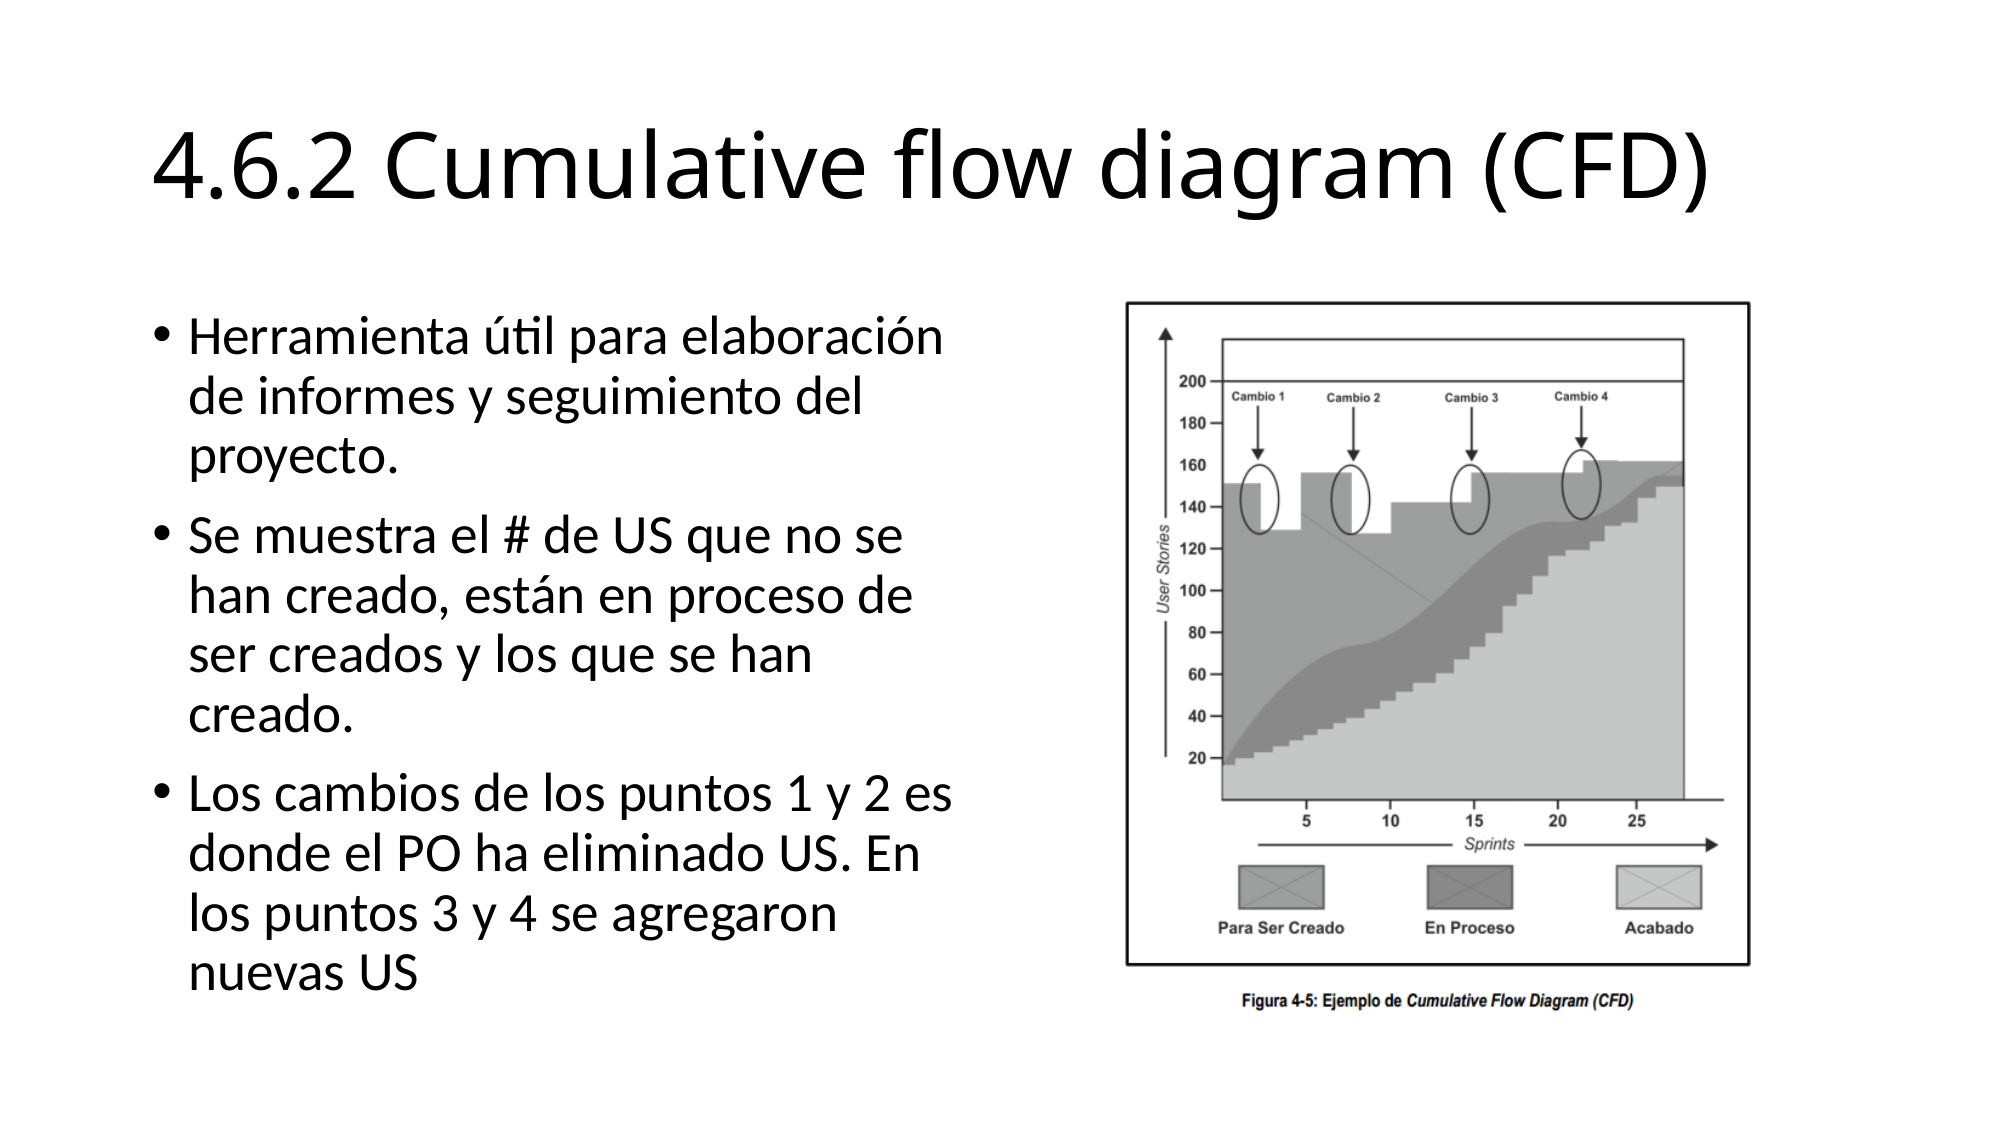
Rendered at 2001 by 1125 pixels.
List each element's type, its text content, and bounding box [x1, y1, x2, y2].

list Herramienta útil para elaboración de informes y seguimiento del proyecto. Se muestra el # de US que no se han creado, están en proceso de ser creados y los que se han creado. Los cambios de los puntos 1 y 2 es donde el PO ha eliminado US. En los puntos 3 y 4 se agregaron nuevas US [137, 299, 988, 1014]
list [1124, 299, 1751, 1014]
title 4.6.2 Cumulative flow diagram (CFD) [137, 59, 1863, 278]
